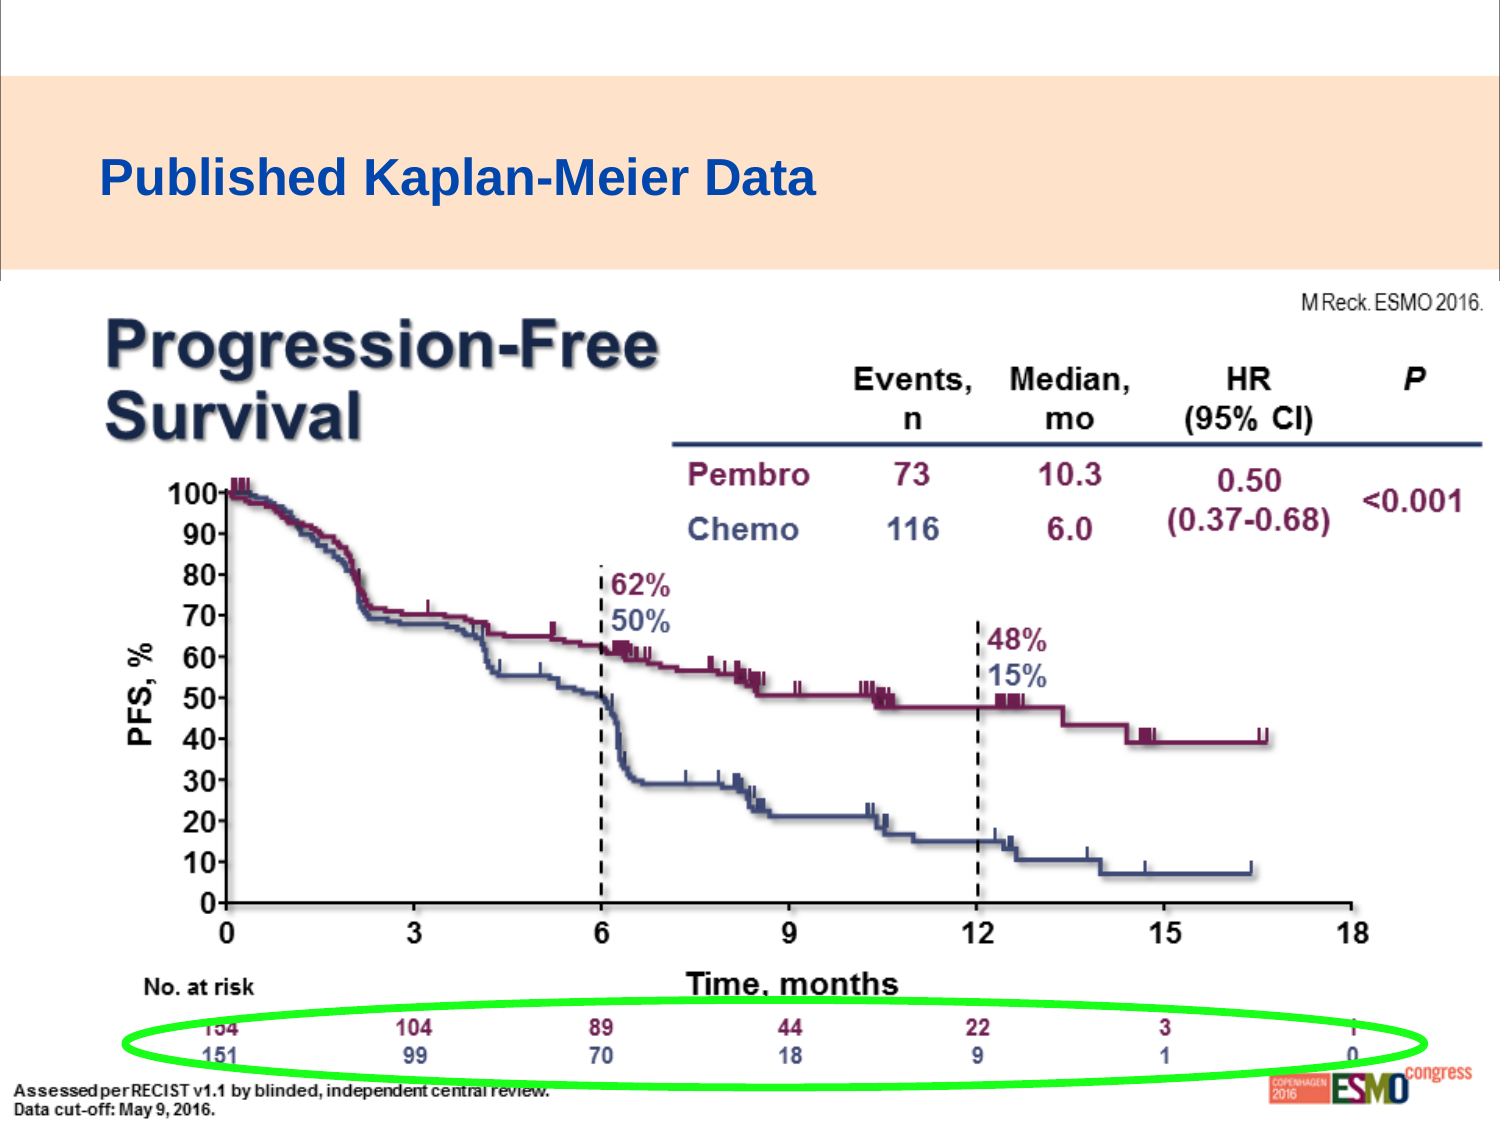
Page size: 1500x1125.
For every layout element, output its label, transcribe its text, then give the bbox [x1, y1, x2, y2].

text_box Published Kaplan-Meier Data [99, 112, 1476, 238]
picture [0, 0, 1500, 1125]
